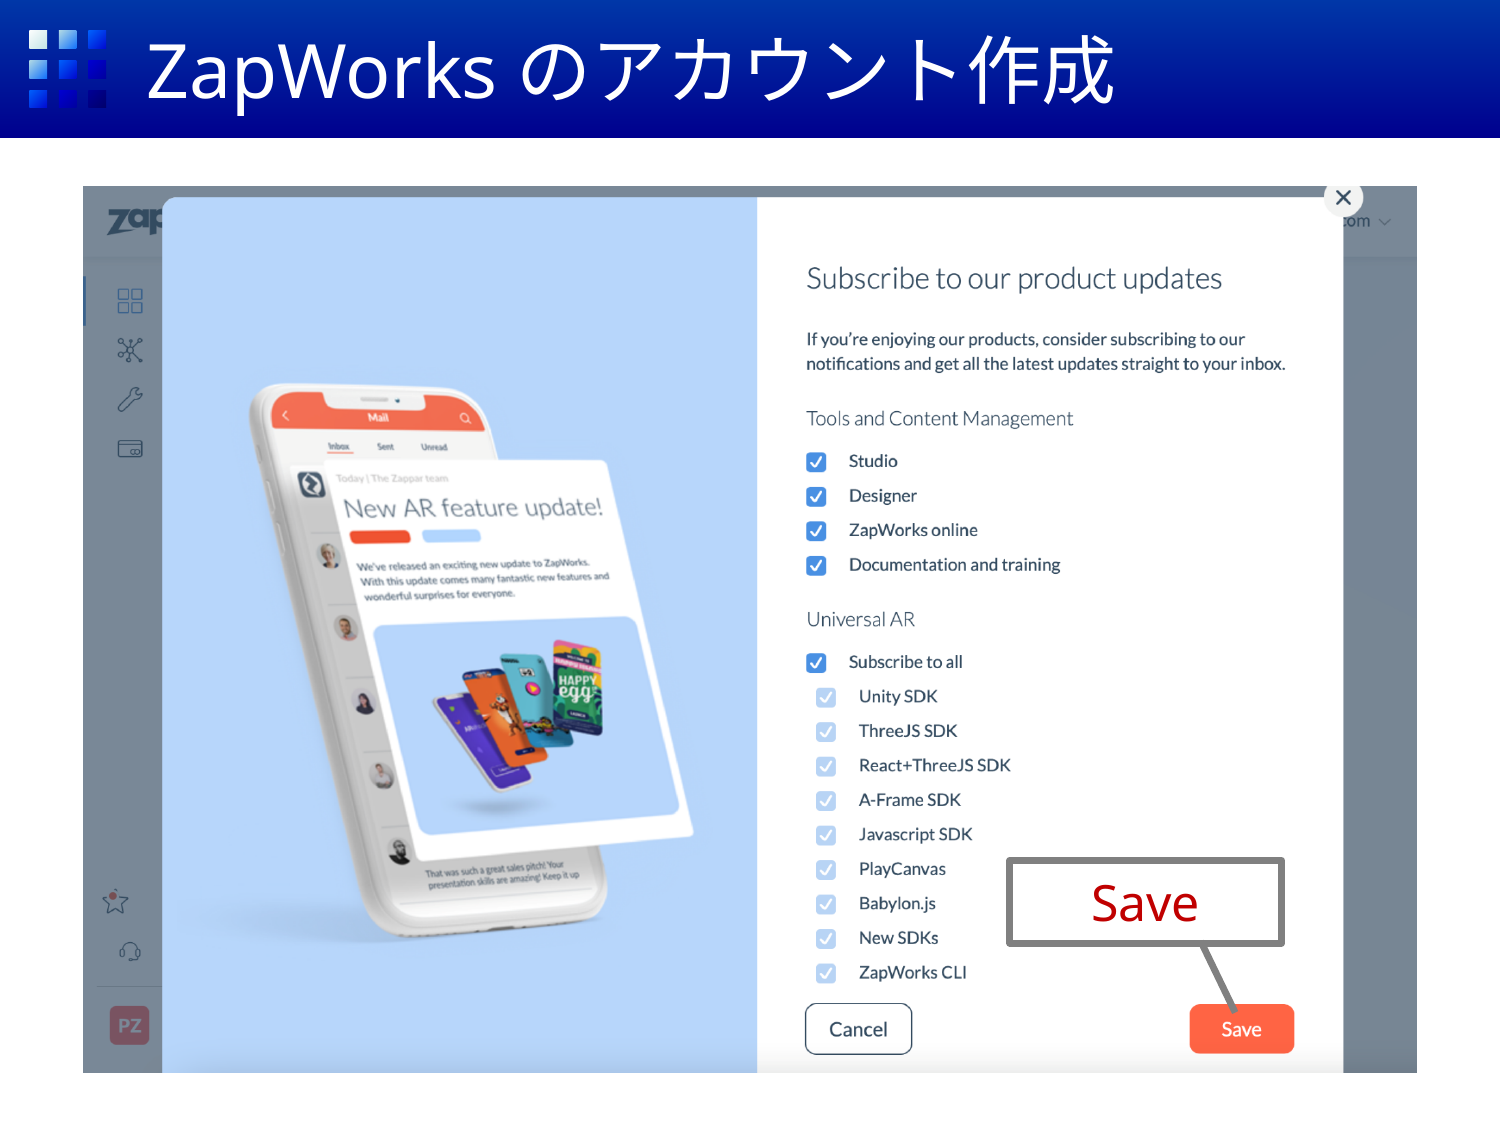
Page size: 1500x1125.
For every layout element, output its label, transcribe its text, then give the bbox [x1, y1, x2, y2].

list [82, 186, 1418, 1074]
title ZapWorksのアカウント作成 [131, 21, 1455, 116]
